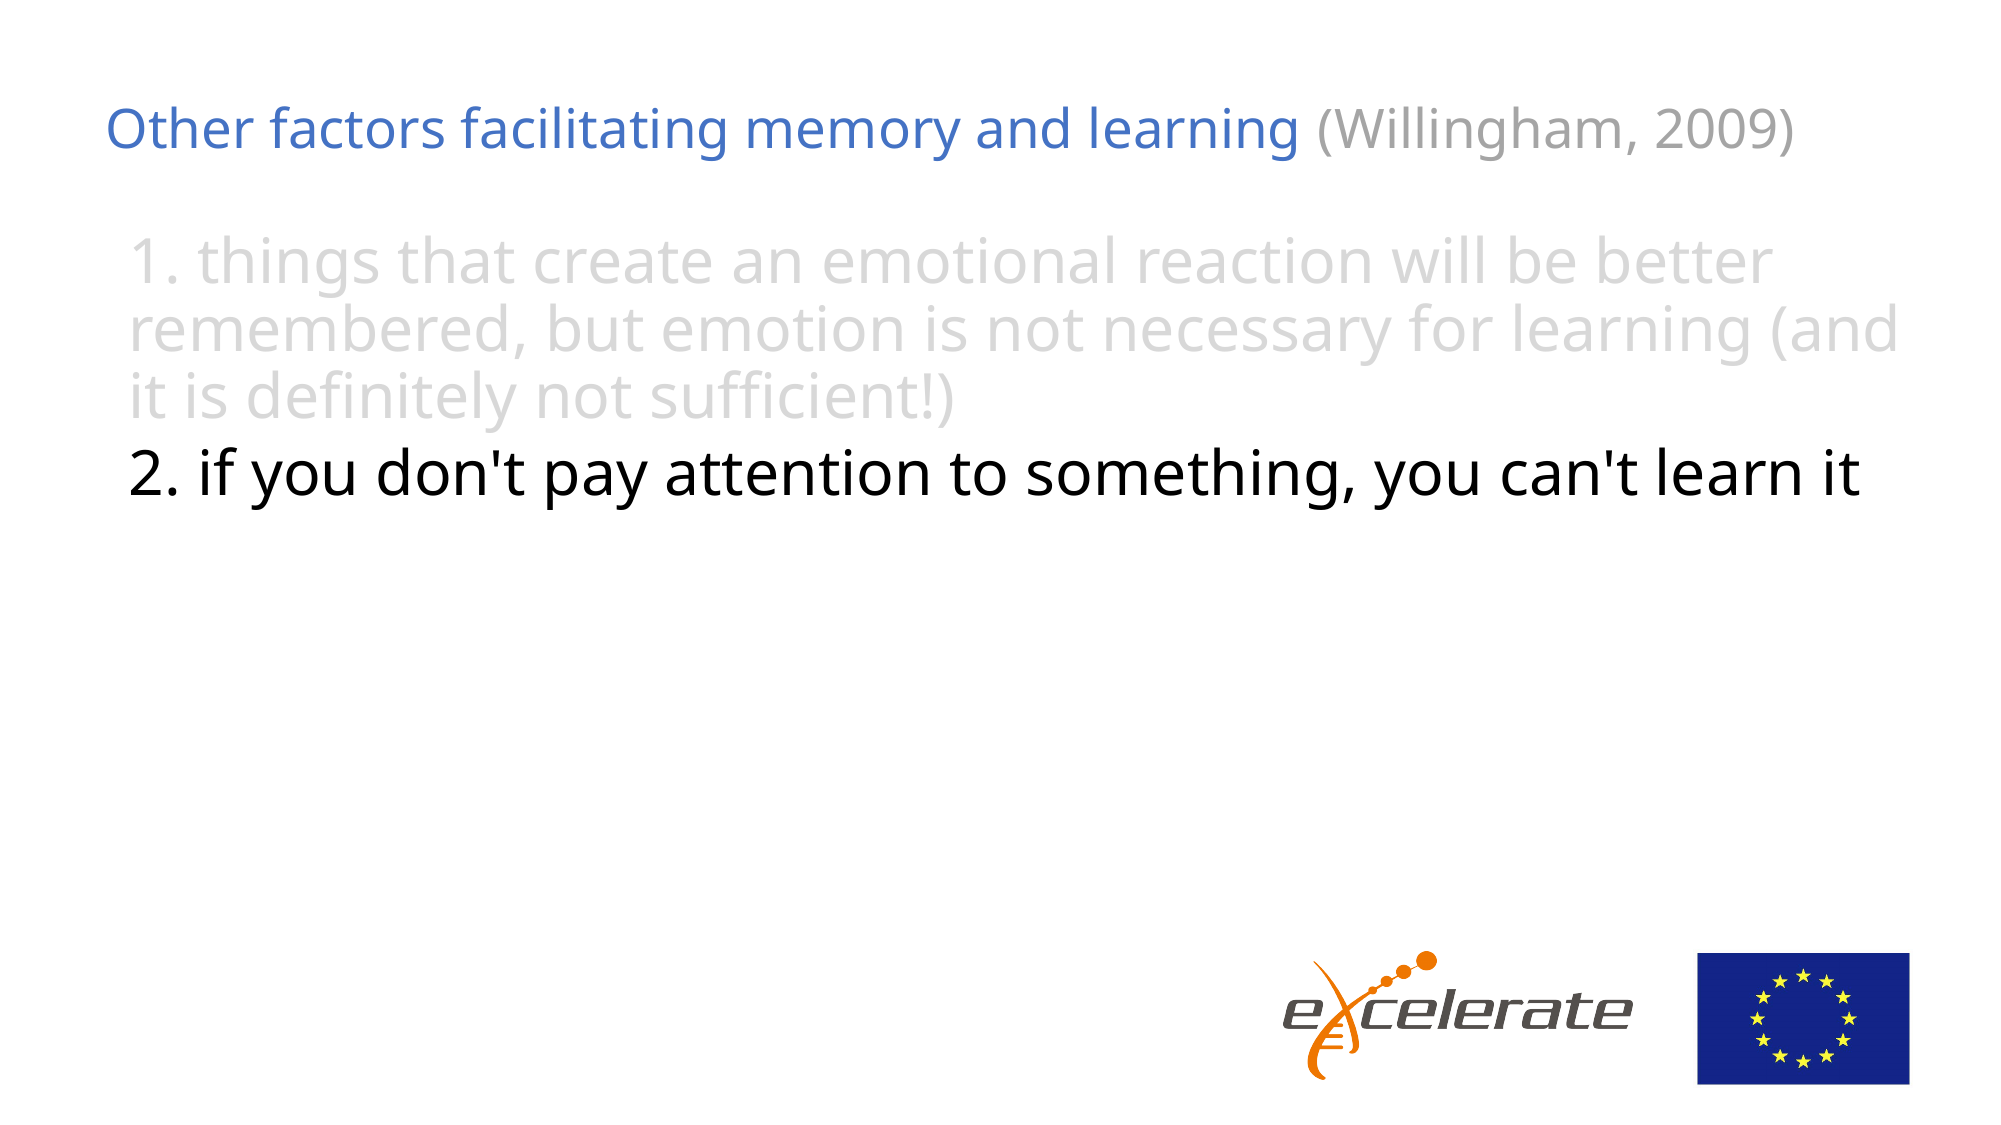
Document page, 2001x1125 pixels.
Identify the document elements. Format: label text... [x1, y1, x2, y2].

picture [1693, 949, 1913, 1088]
title Other factors facilitating memory and learning (Willingham, 2009) [105, 101, 1923, 200]
picture [1283, 1027, 1633, 1080]
list 1. things that create an emotional reaction will be better remembered, but emotion is not necessary for learning (and it is definitely not sufficient!) 2. if you don't pay attention to something, you can't learn it 3. repetition helps but repetition alone is not sufficient 4. wanting to remember something has little or no effect 5. thinking about meaning is good for memory 6. practice makes learning long lasting 7. spaced practice is of great benefit for memory [122, 229, 1906, 1027]
